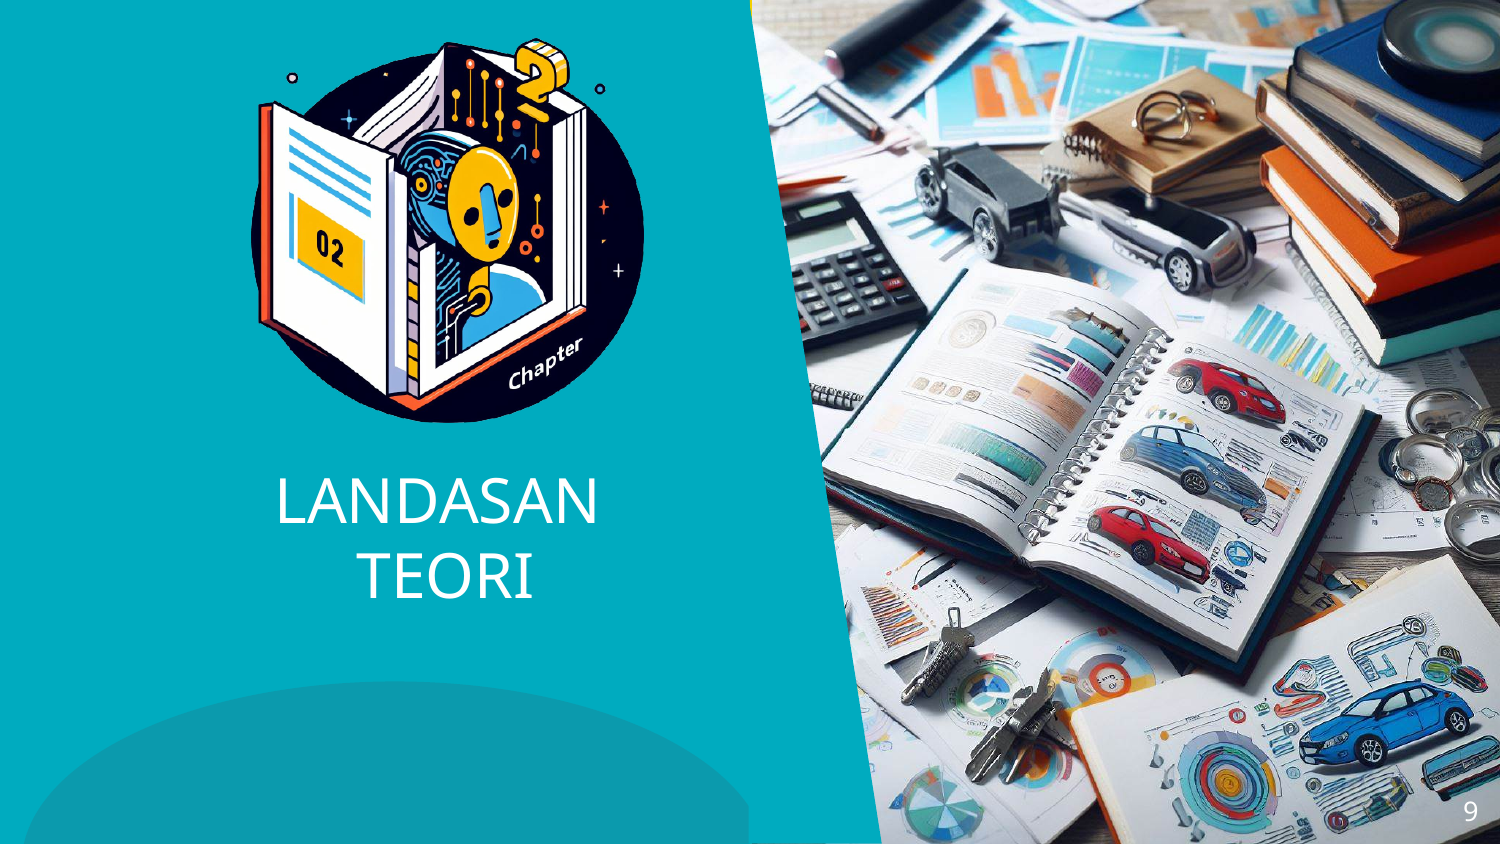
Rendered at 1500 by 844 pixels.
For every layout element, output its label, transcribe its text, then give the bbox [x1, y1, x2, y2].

picture [751, 0, 1500, 844]
subtitle LANDASAN TEORI [126, 445, 746, 621]
picture [247, 34, 644, 431]
